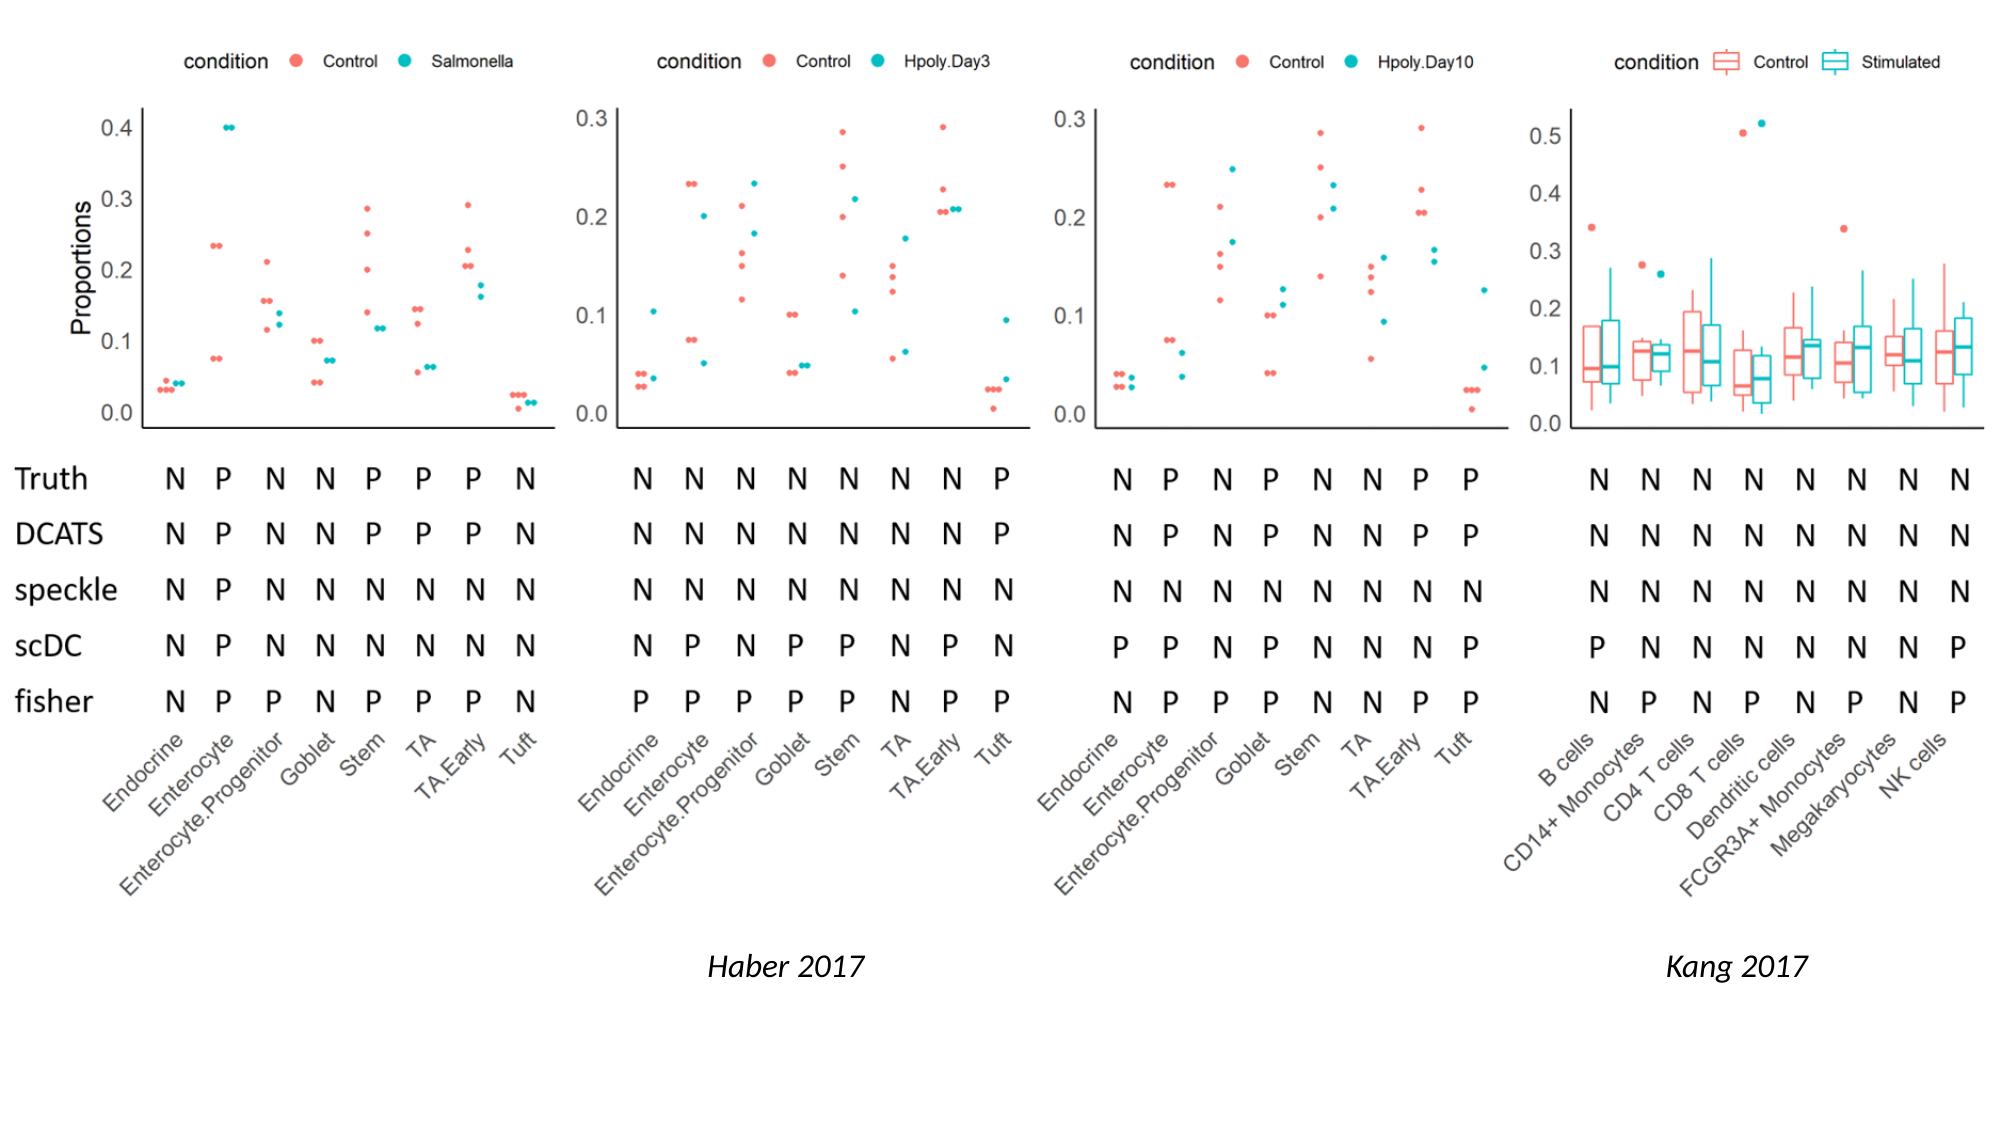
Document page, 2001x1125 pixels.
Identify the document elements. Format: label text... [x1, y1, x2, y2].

list Haber 2017 Kang 2017 [137, 941, 1957, 1014]
picture [0, 49, 2000, 902]
